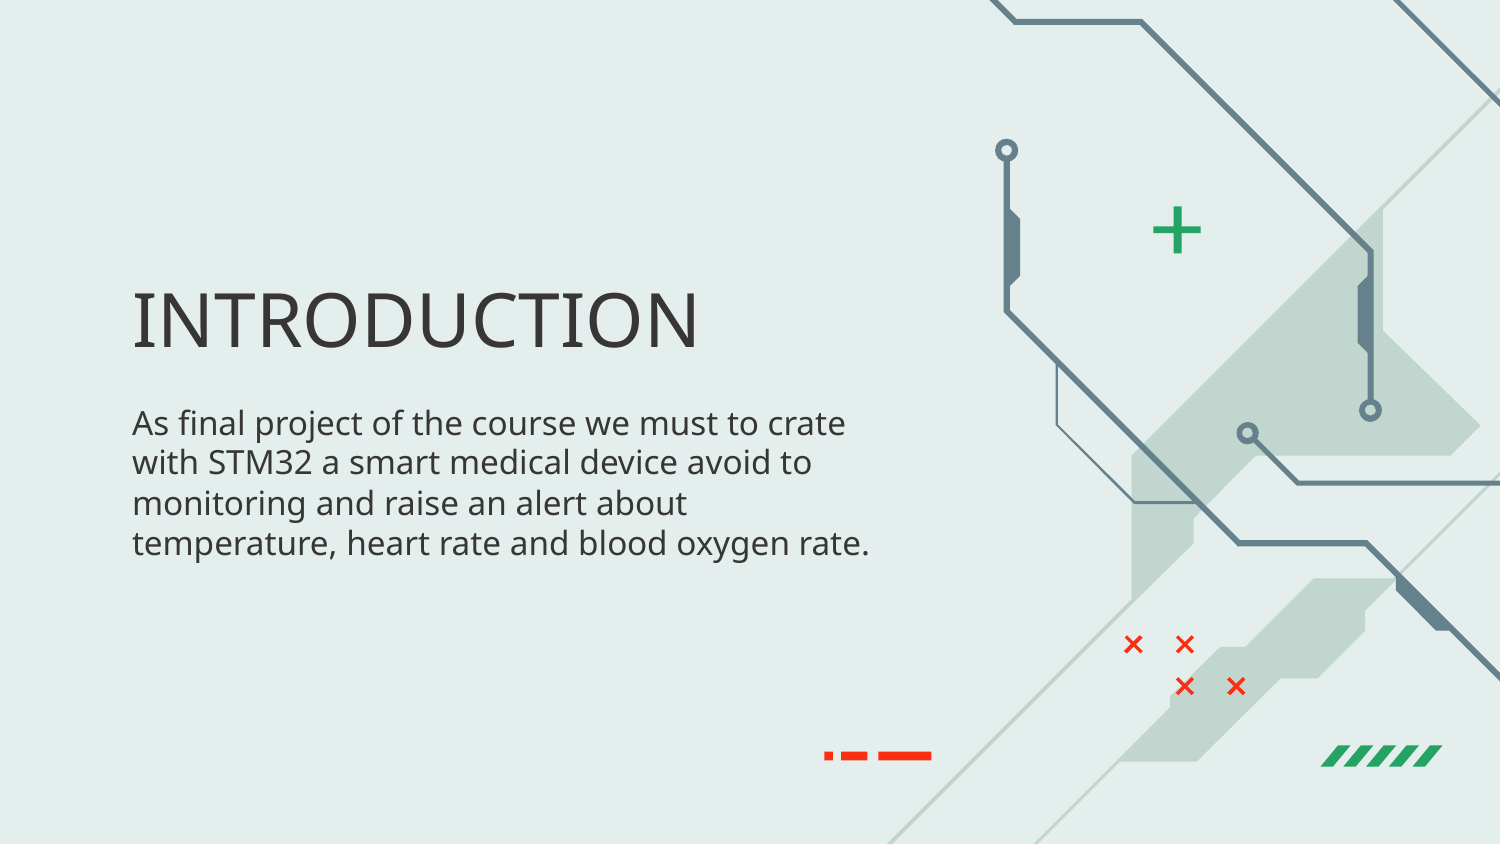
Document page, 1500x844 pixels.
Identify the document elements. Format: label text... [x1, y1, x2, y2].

list As final project of the course we must to crate with STM32 a smart medical device avoid to monitoring and raise an alert about temperature, heart rate and blood oxygen rate. [116, 384, 894, 579]
title INTRODUCTION [116, 238, 849, 396]
